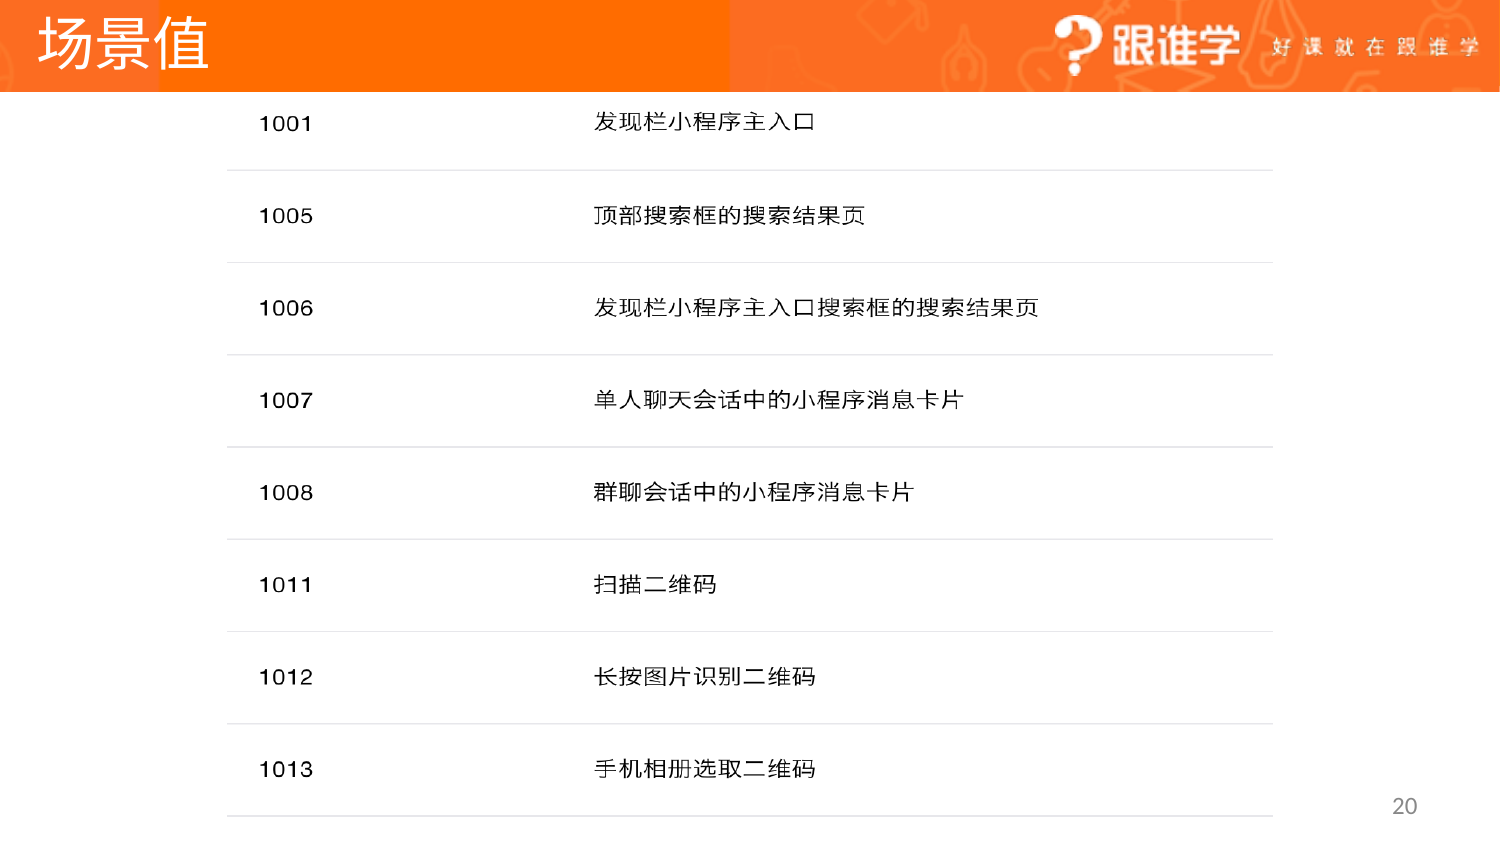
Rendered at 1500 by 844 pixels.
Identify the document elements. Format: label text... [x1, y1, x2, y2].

slide_number 20 [1276, 781, 1426, 828]
picture [0, 0, 1500, 844]
